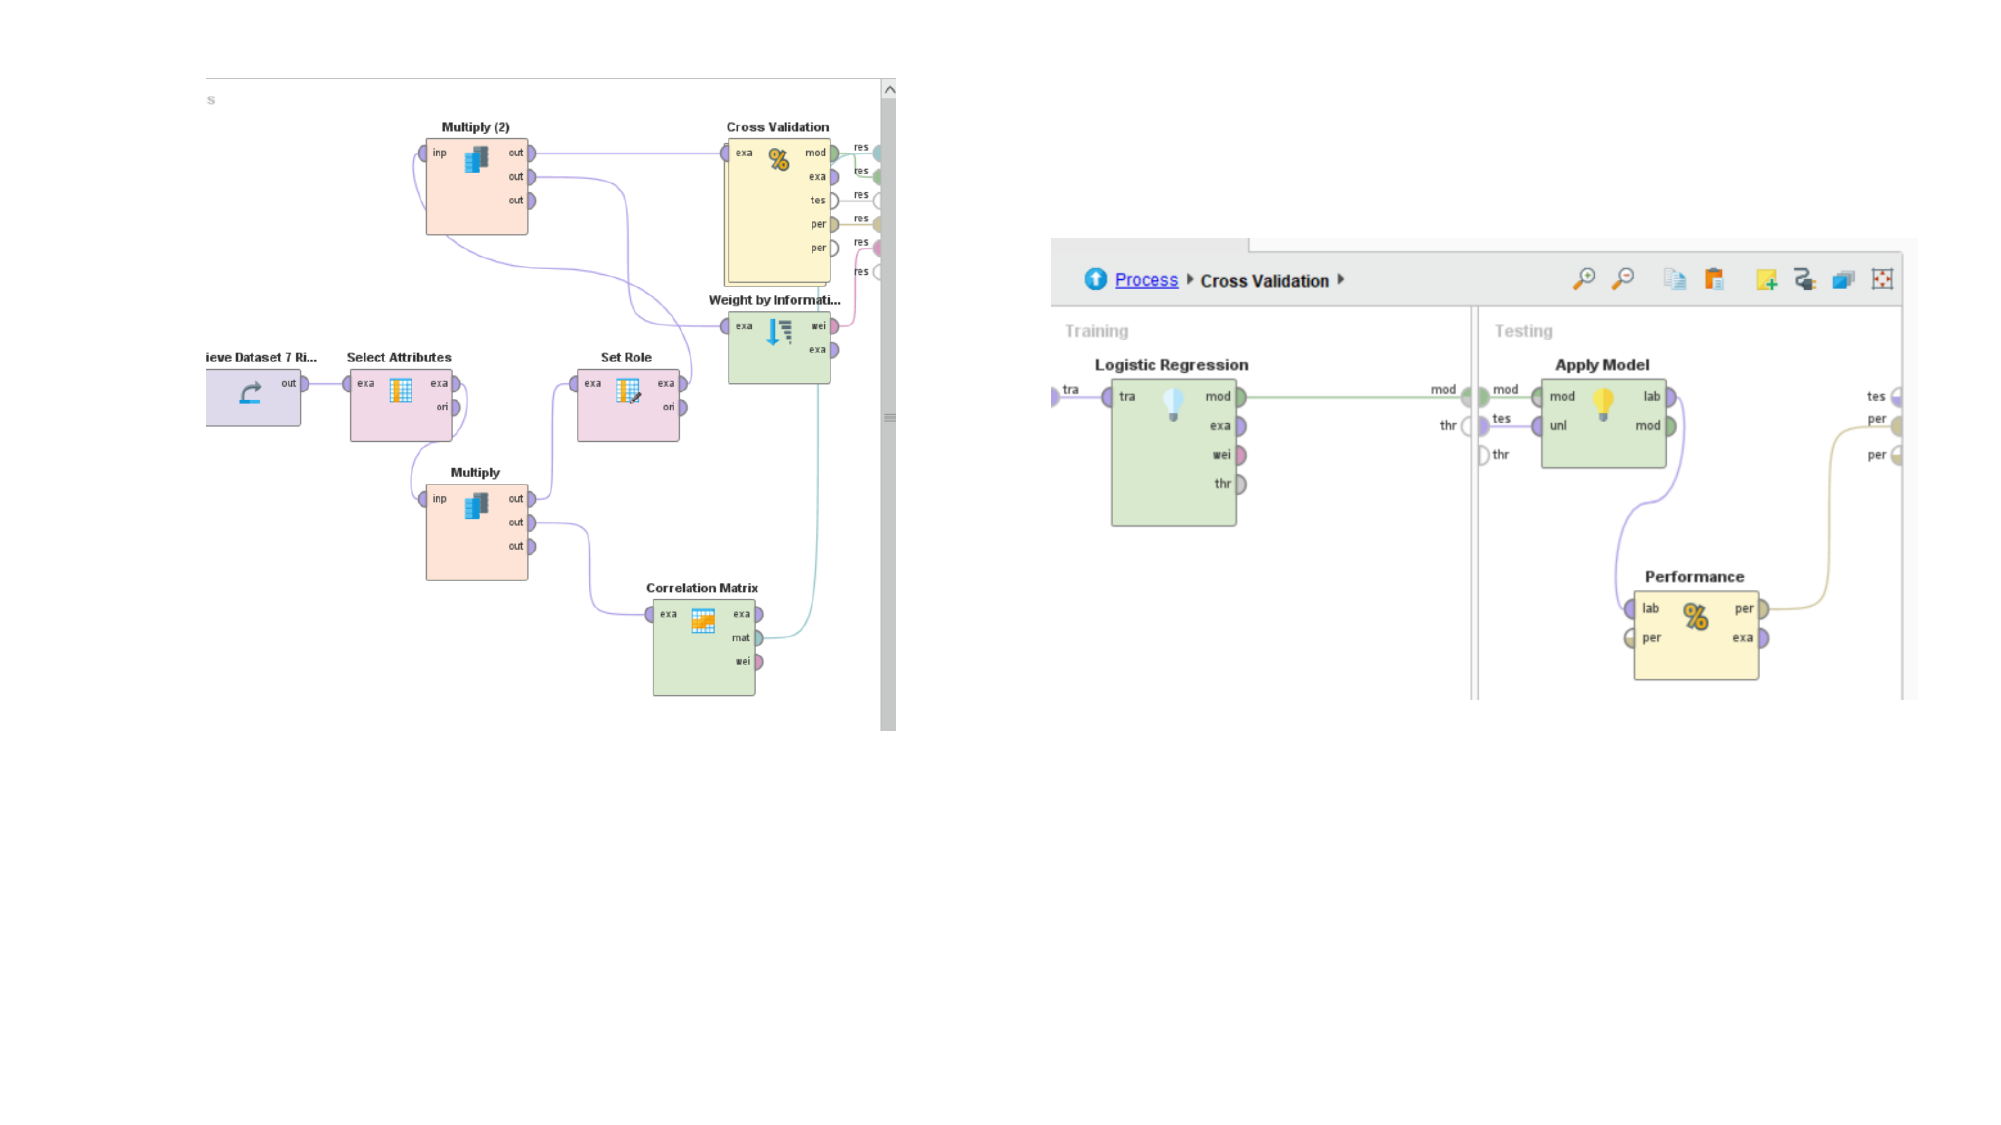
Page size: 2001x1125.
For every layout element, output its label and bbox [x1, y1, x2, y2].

picture [1051, 238, 1918, 700]
picture [206, 78, 896, 731]
